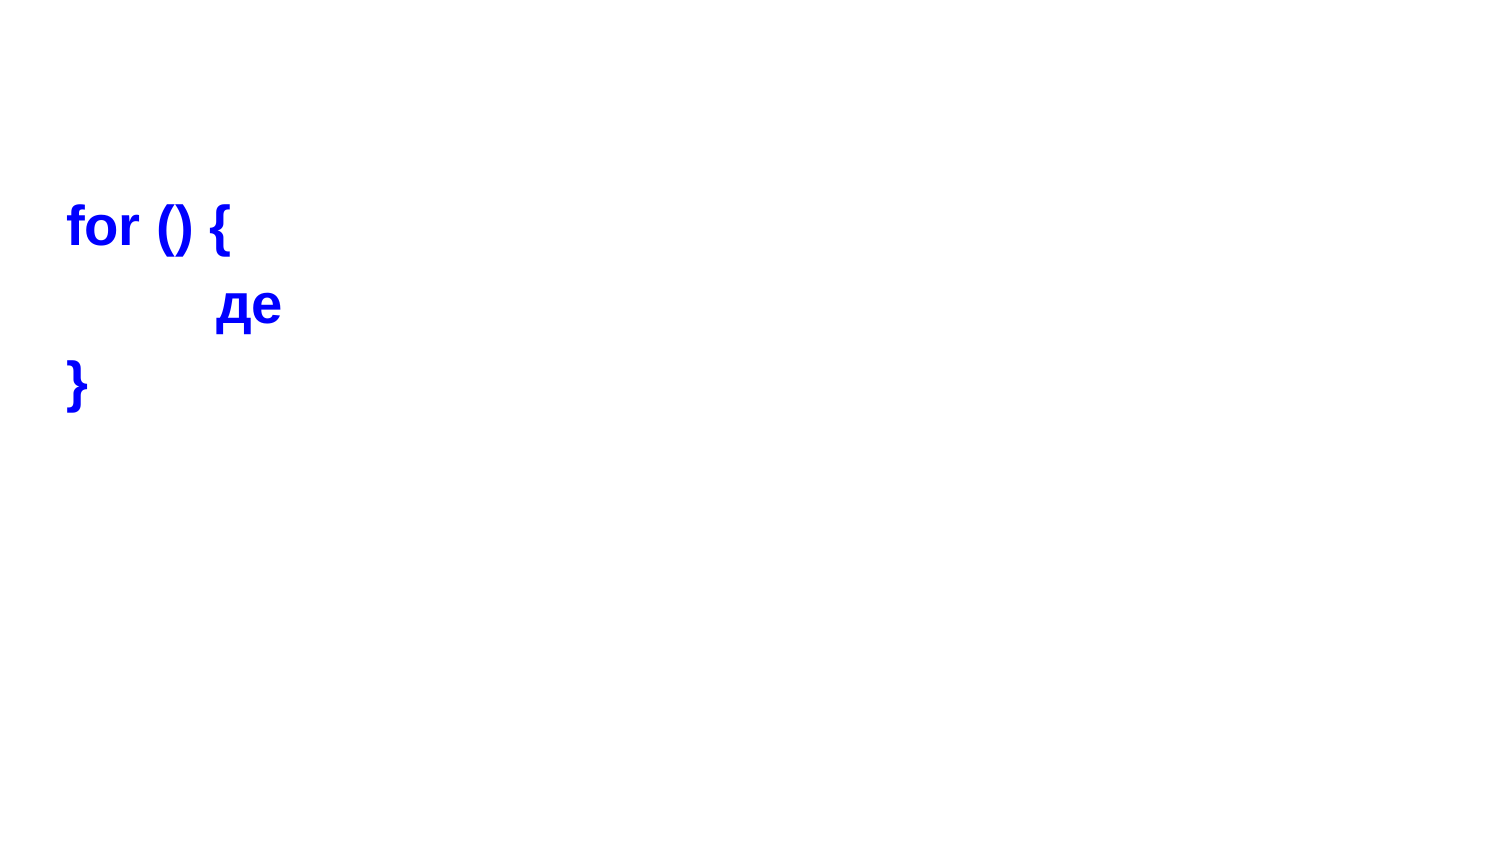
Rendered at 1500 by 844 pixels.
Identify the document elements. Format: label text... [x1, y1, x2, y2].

list for () { де } [51, 164, 1449, 725]
